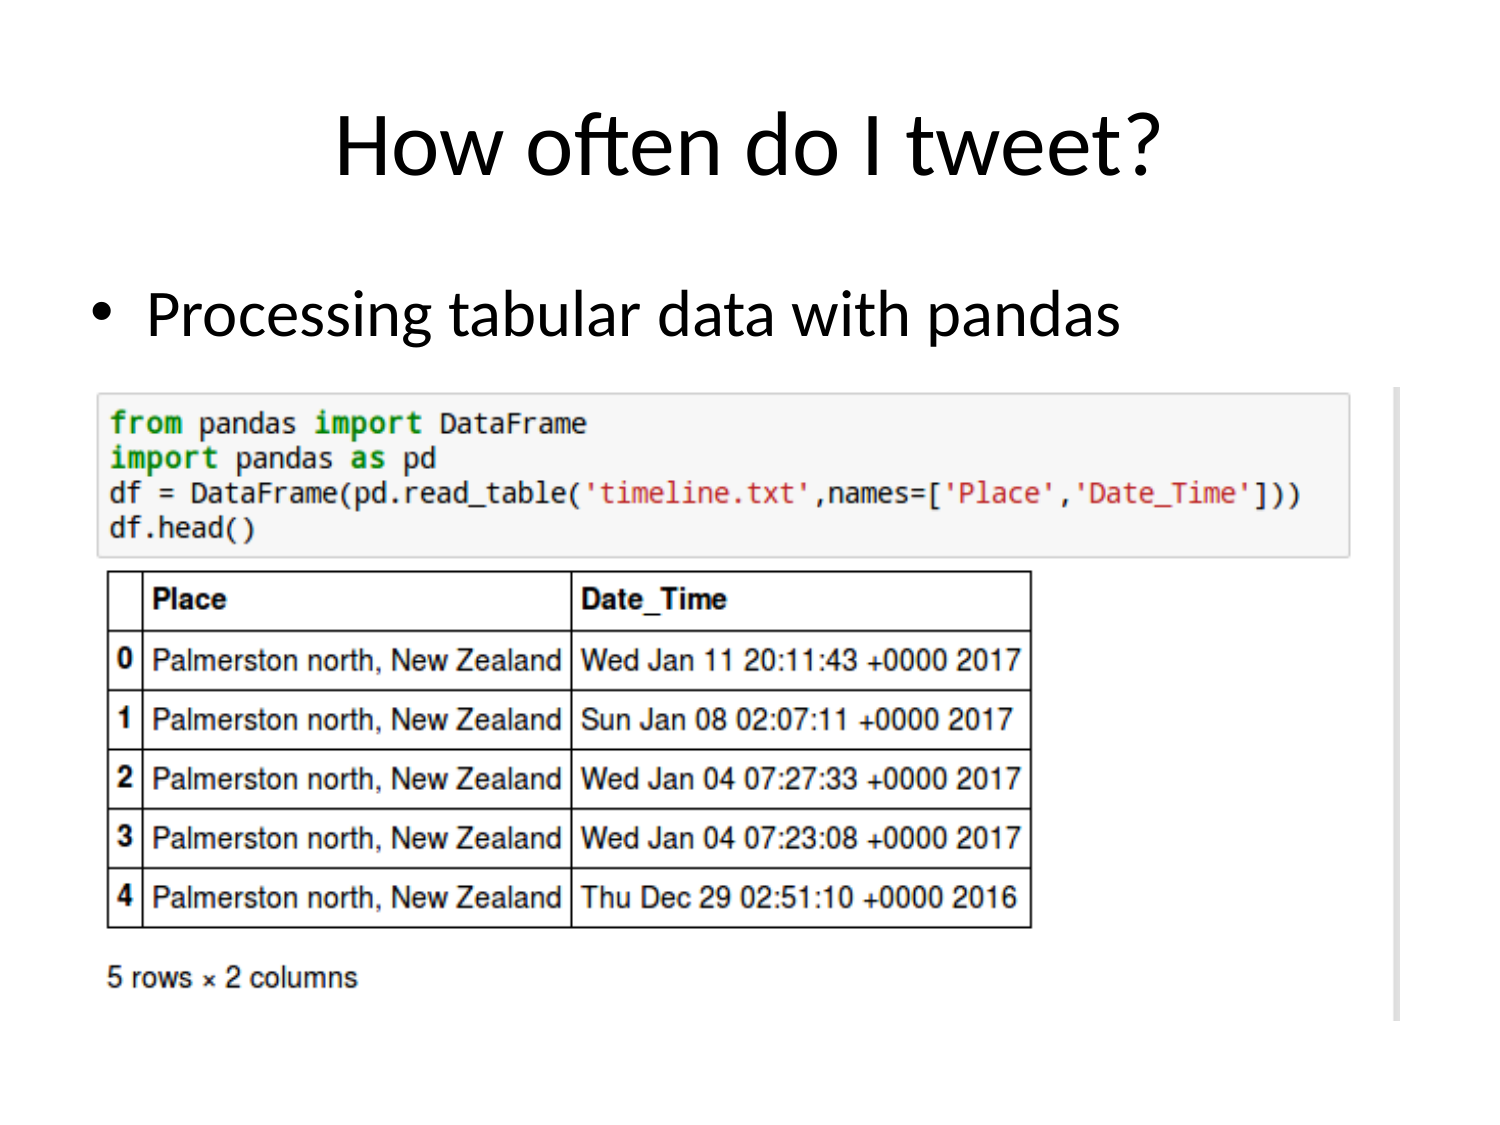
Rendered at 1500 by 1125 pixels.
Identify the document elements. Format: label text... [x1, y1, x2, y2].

list Processing tabular data with pandas [75, 262, 1425, 1005]
picture [87, 387, 1401, 1021]
title How often do I tweet? [75, 45, 1425, 233]
